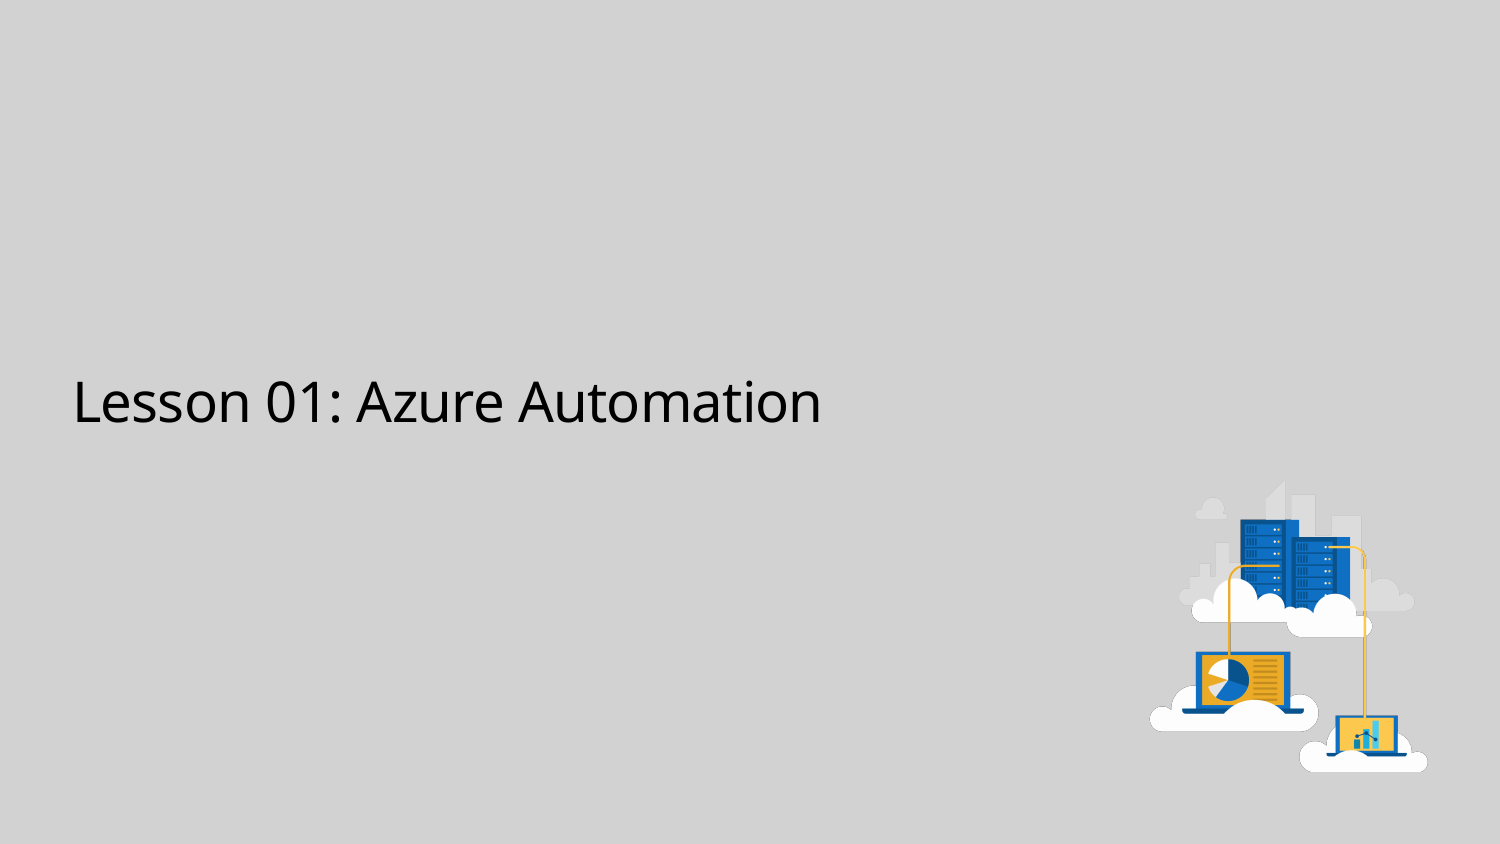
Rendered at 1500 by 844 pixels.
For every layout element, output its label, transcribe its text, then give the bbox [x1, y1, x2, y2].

title Lesson 01: Azure Automation [71, 373, 1197, 435]
picture [1149, 479, 1429, 772]
